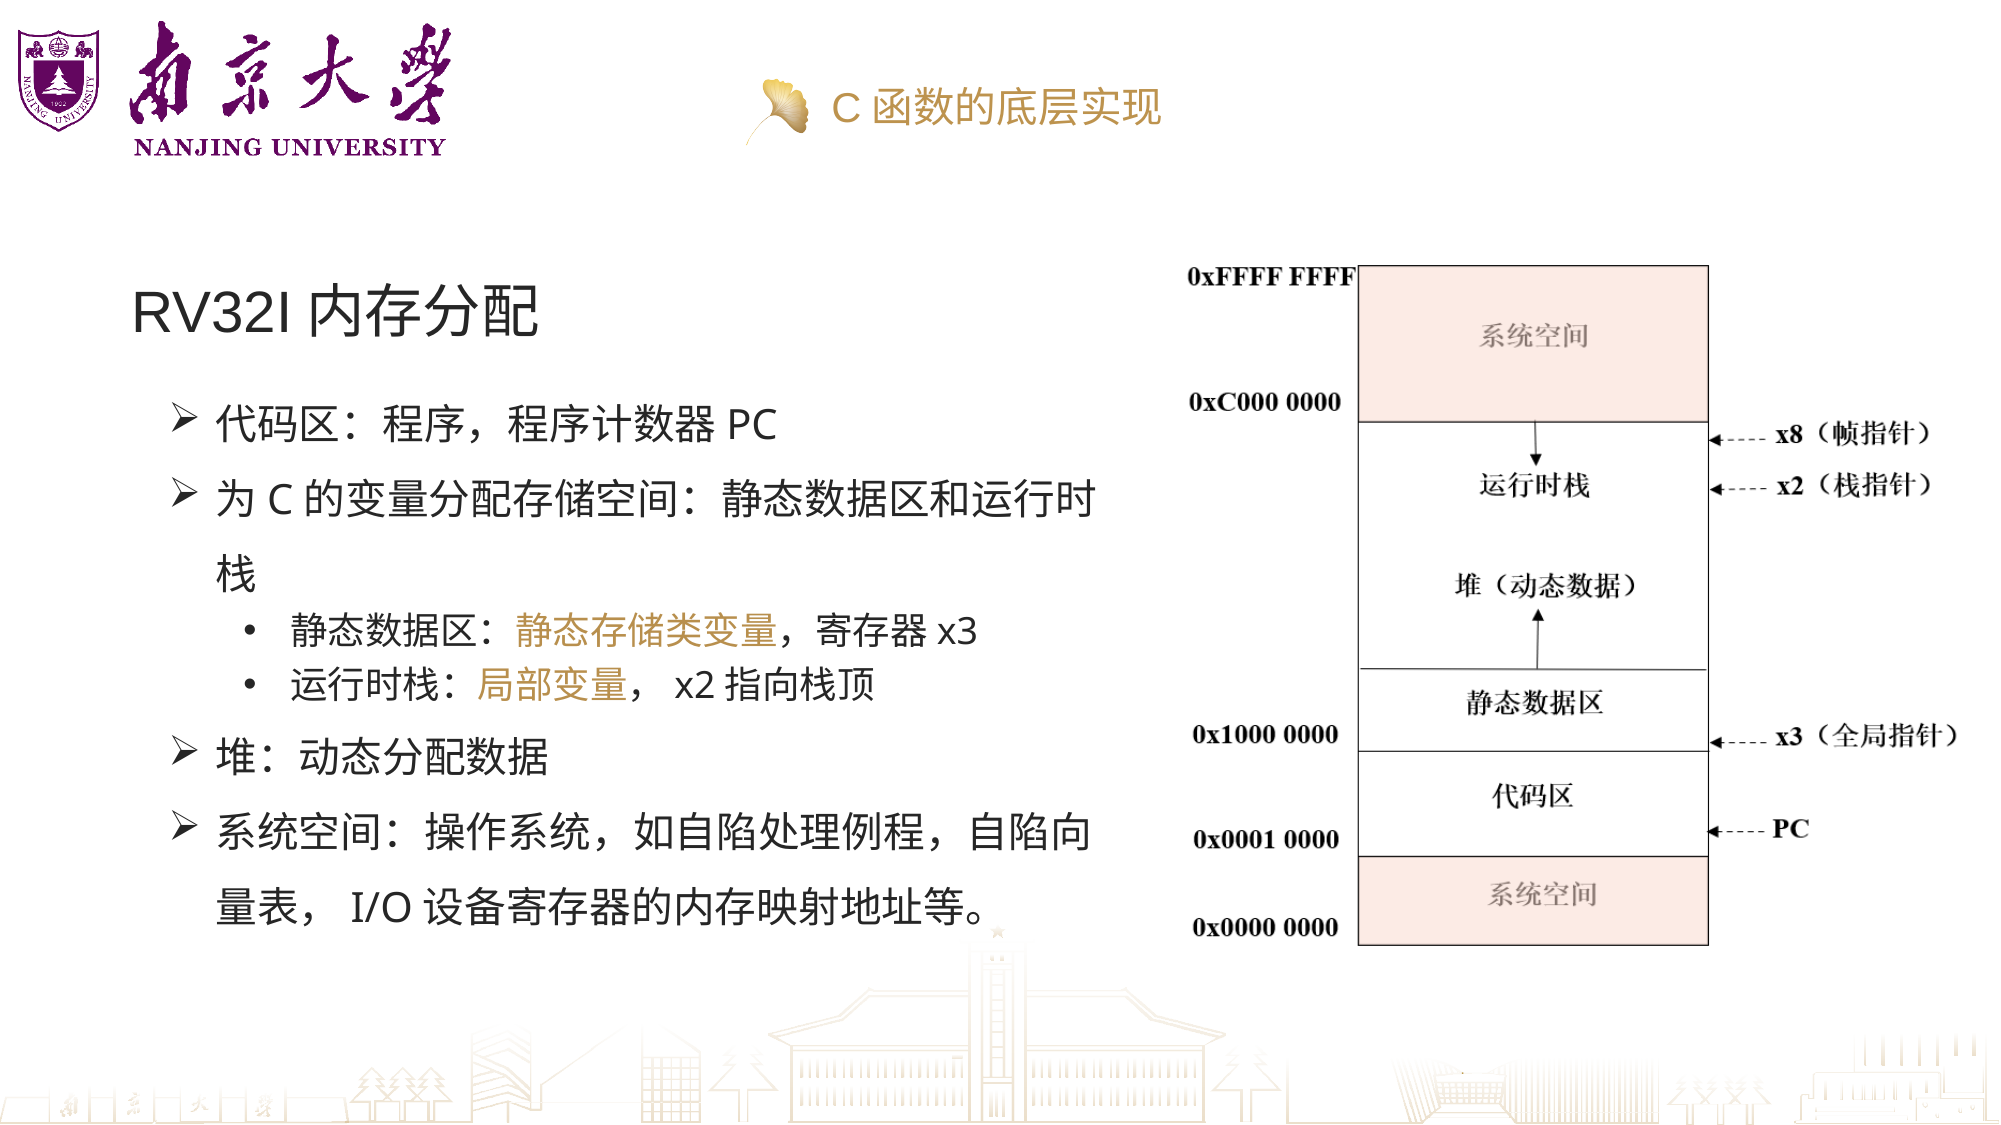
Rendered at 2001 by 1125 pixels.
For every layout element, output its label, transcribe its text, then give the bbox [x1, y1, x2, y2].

picture [731, 64, 830, 169]
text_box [116, 249, 1165, 872]
picture [18, 21, 451, 160]
picture [1165, 249, 1965, 962]
text_box C函数的底层实现 [816, 73, 1226, 139]
